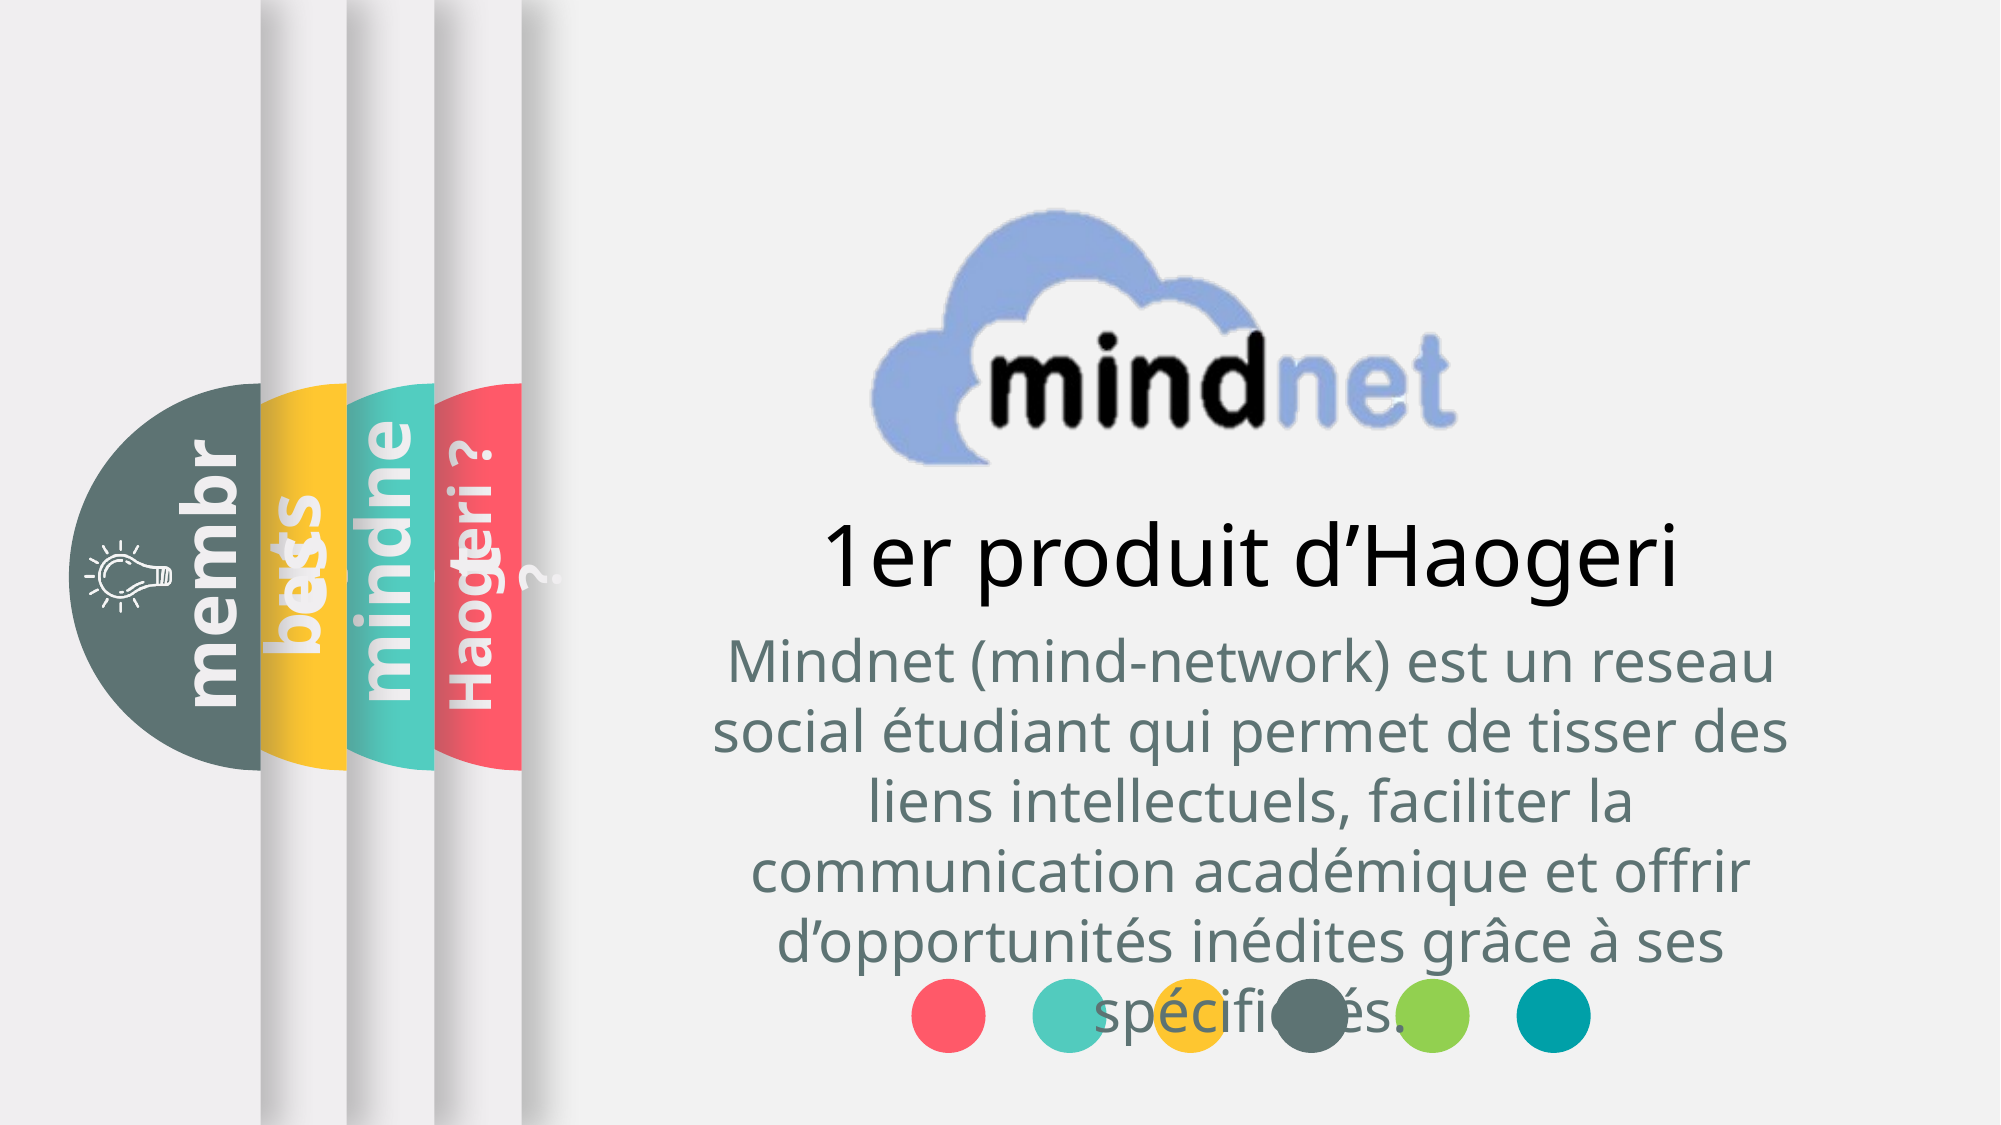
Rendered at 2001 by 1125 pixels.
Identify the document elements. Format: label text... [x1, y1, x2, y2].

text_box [261, 0, 347, 1125]
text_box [435, 0, 522, 1125]
text_box 1er produit d’Haogeri [654, 493, 1849, 612]
picture [791, 160, 1591, 524]
text_box Mindnet (mind-network) est un reseau social étudiant qui permet de tisser des liens intellectuels, faciliter la communication académique et offrir d’opportunités inédites grâce à ses spécificités. [654, 616, 1849, 1052]
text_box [0, 0, 261, 1125]
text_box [347, 0, 435, 1125]
